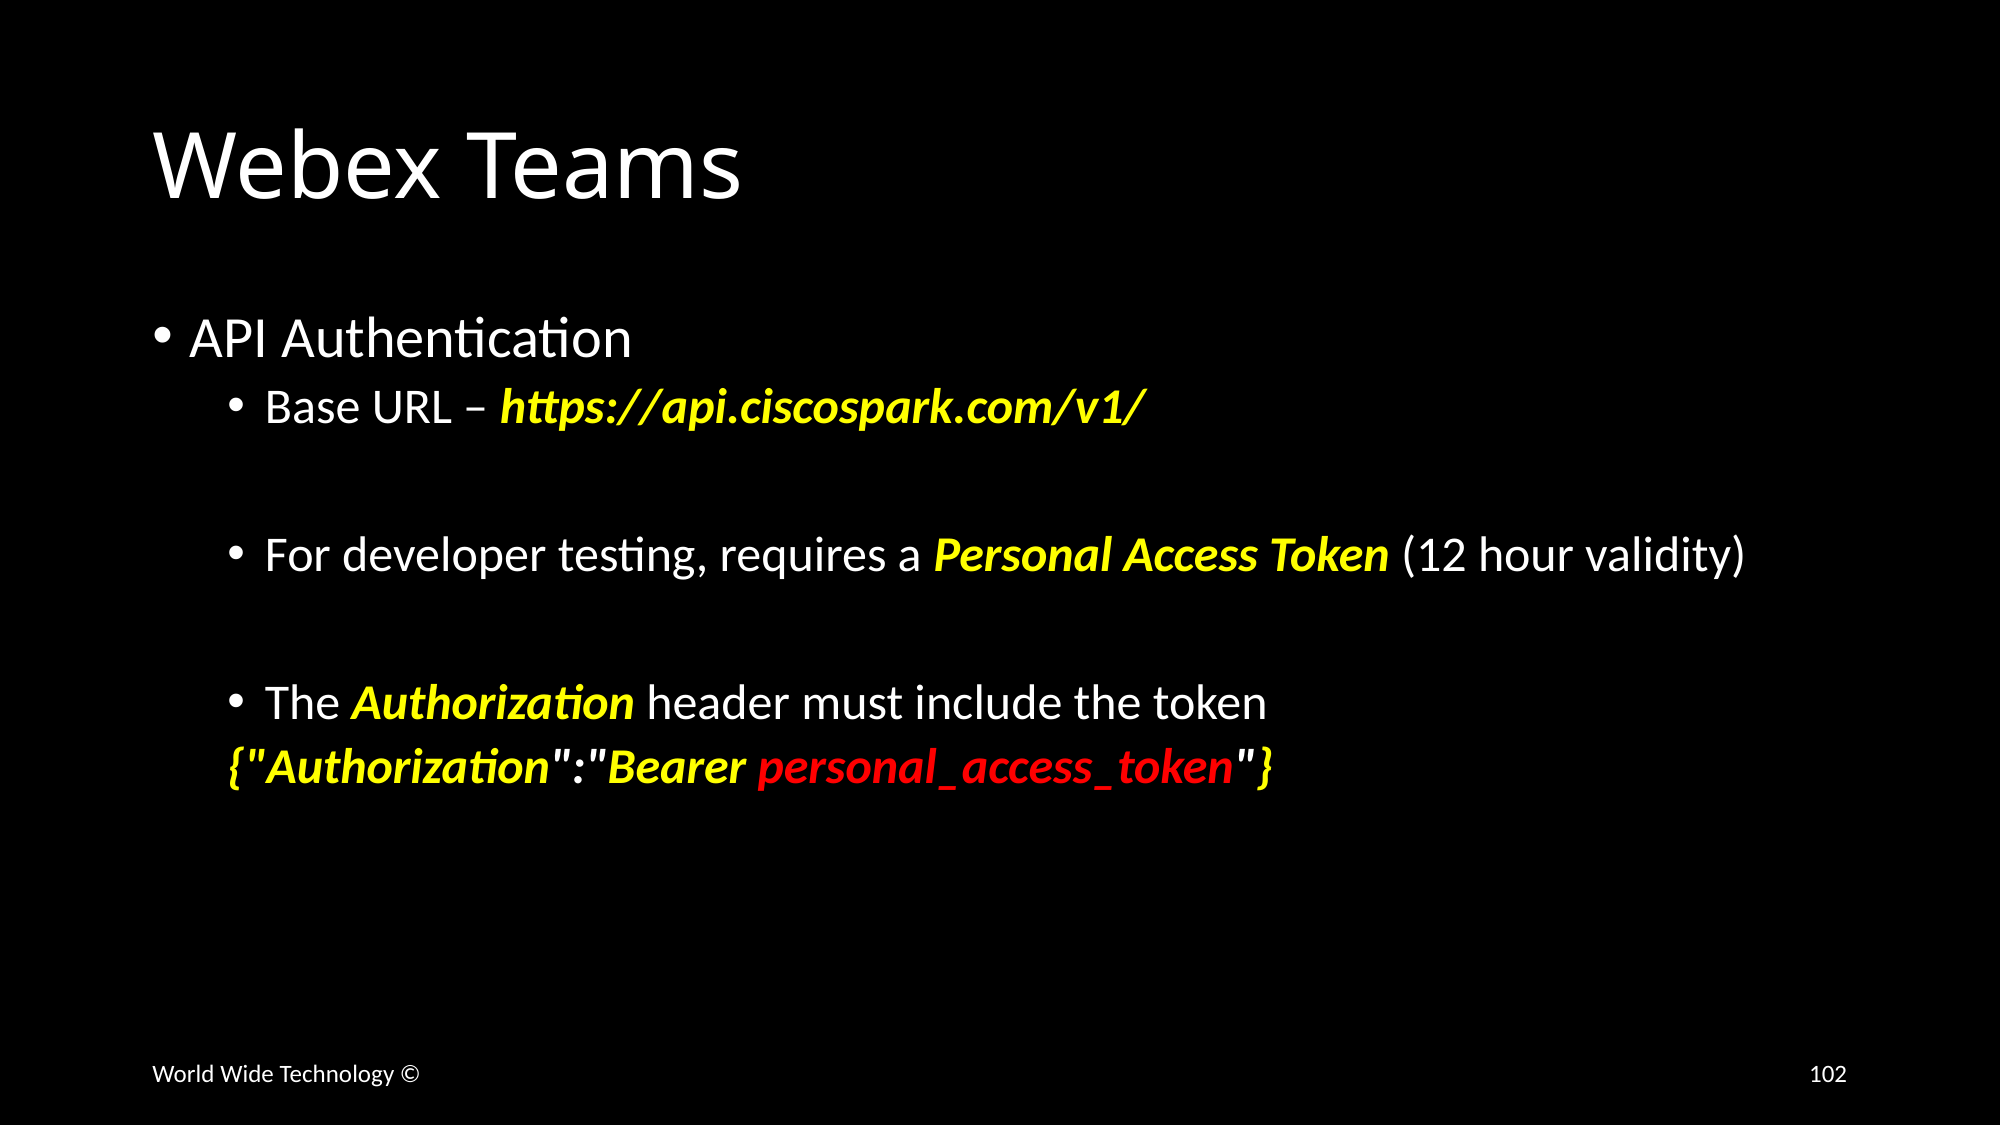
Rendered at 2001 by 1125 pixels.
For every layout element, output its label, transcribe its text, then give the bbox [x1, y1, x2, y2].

title Webex Teams [137, 59, 1863, 278]
slide_number 102 [1412, 1042, 1863, 1103]
list API Authentication Base URL – https://api.ciscospark.com/v1/ For developer testing, requires a Personal Access Token (12 hour validity) The Authorization header must include the token {"Authorization":"Bearer personal_access_token"} [137, 299, 1884, 1014]
slide_number World Wide Technology © [137, 1042, 588, 1103]
